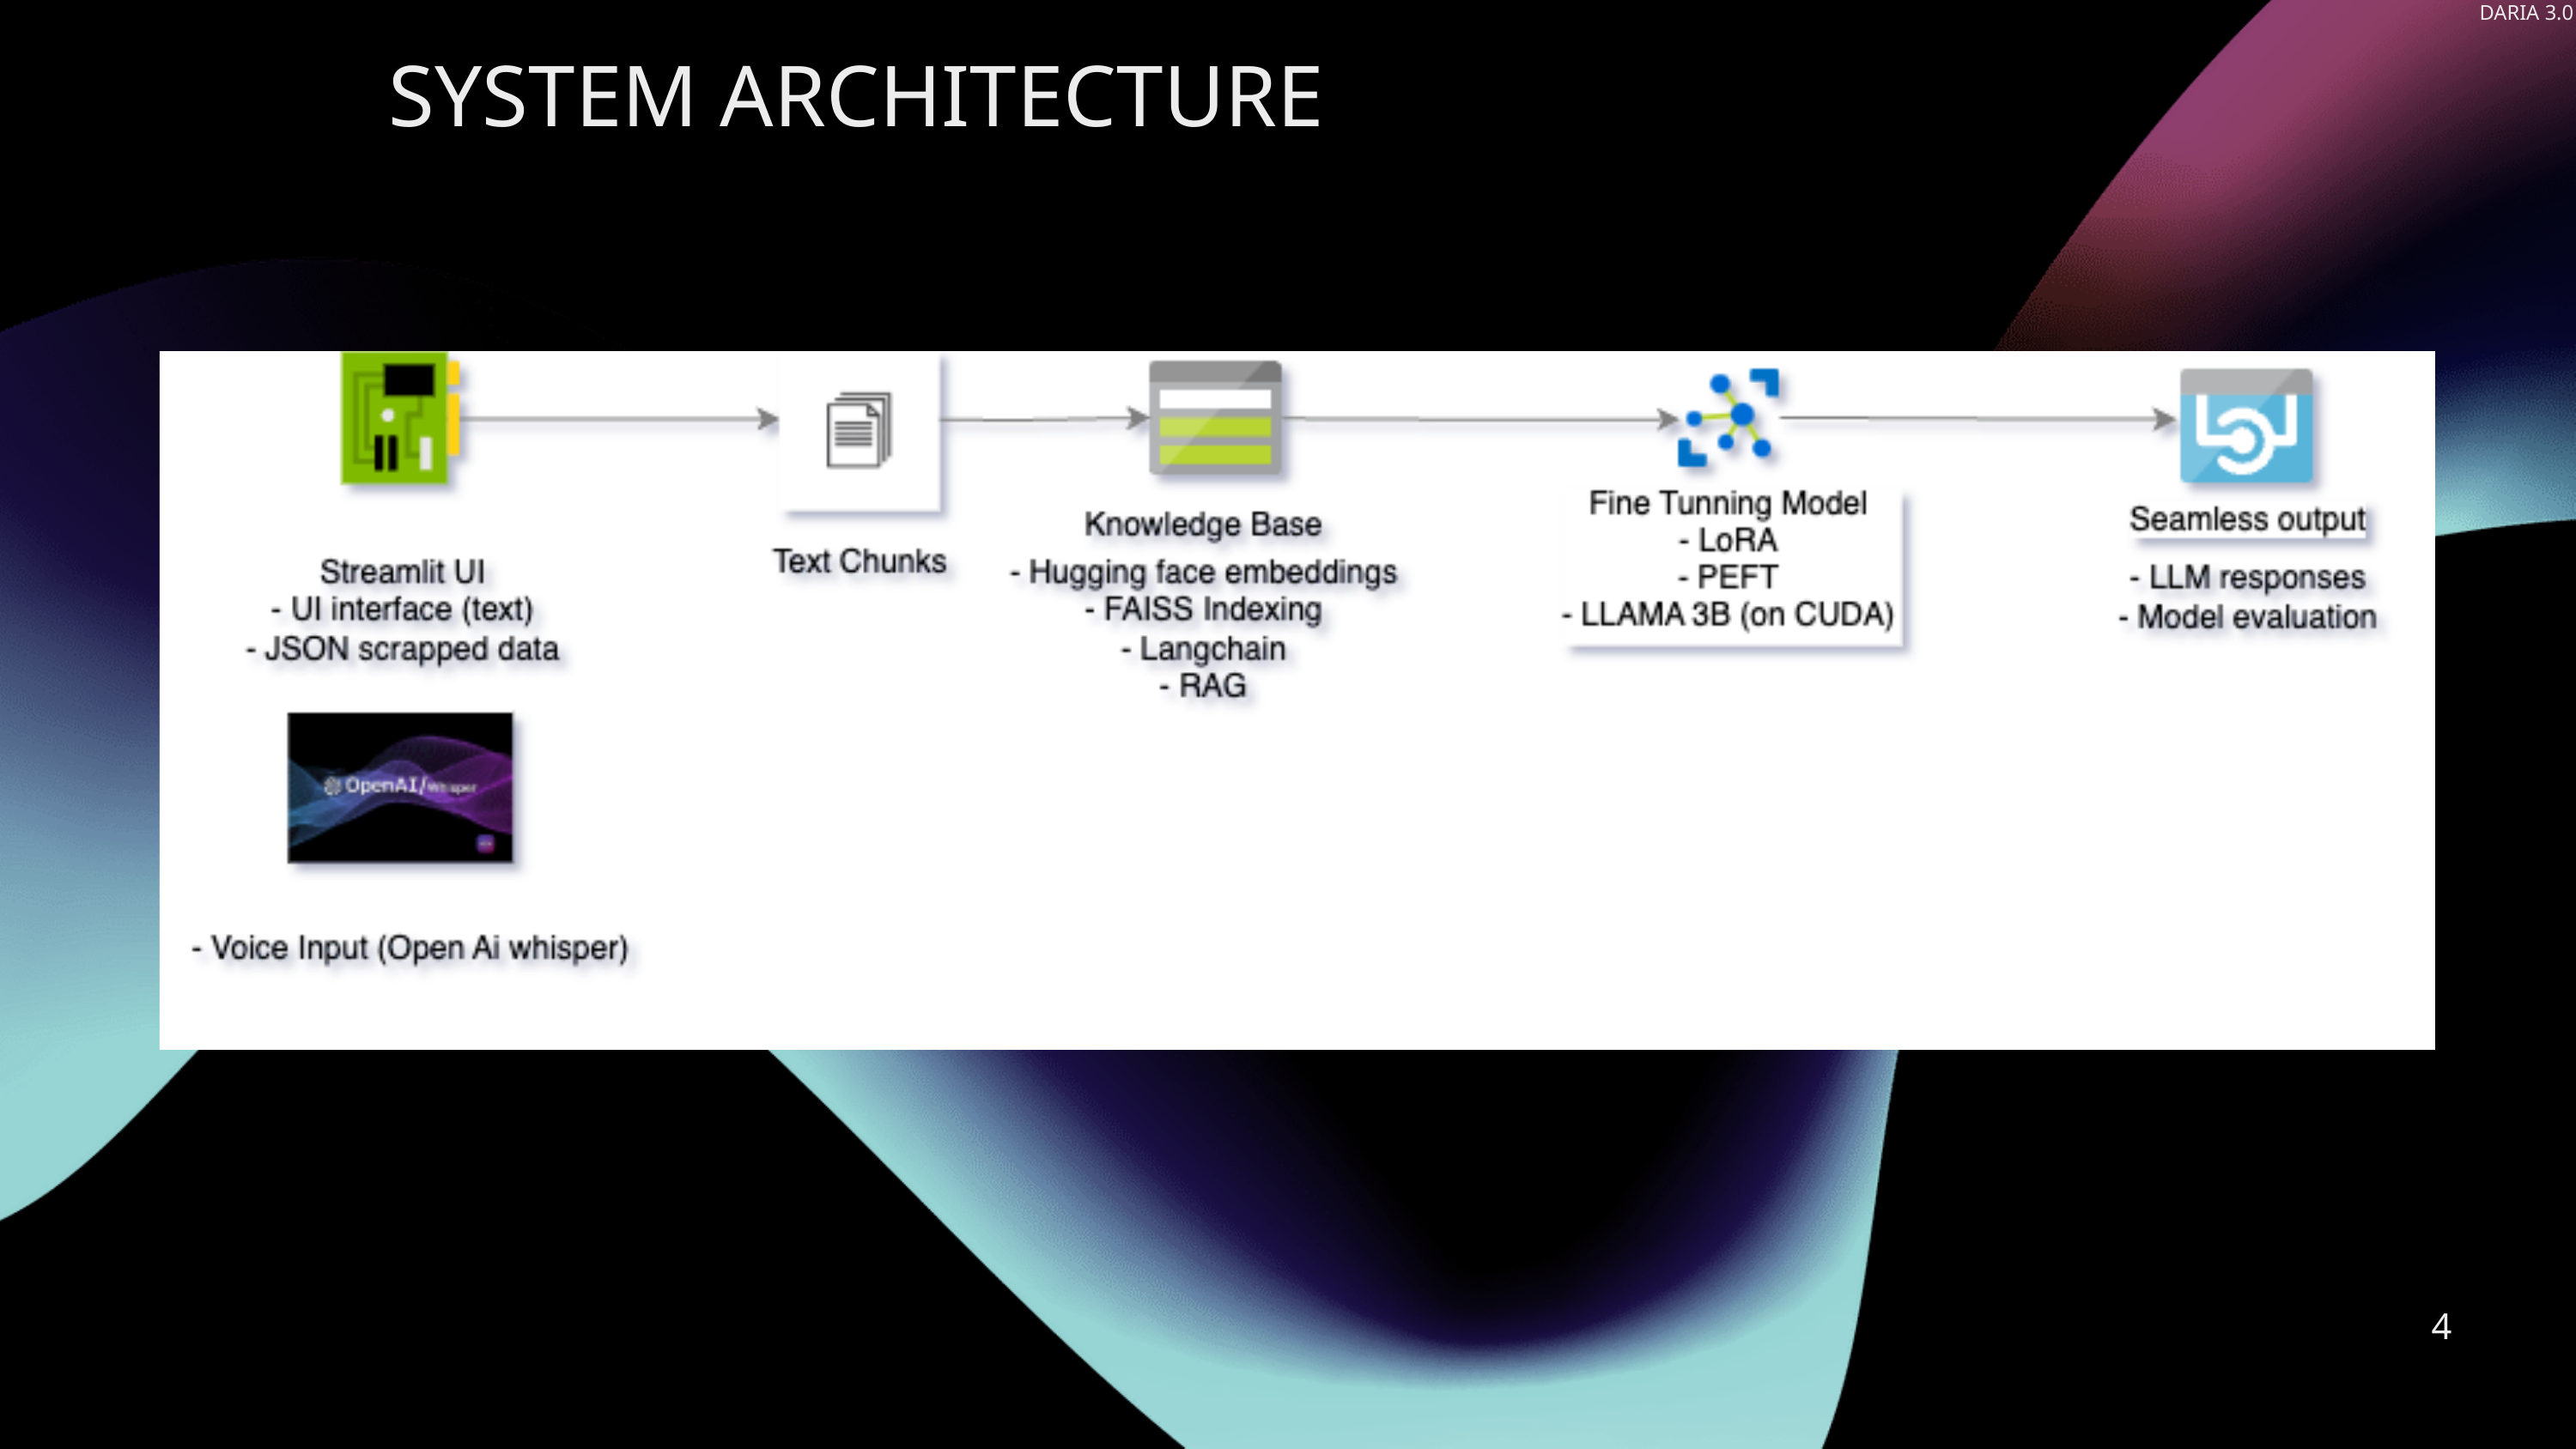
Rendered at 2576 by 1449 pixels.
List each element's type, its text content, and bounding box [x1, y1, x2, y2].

text_box [159, 351, 2435, 1050]
text_box DARIA 3.0 [2434, 0, 2576, 25]
text_box SYSTEM ARCHITECTURE [144, 42, 1570, 144]
text_box 4 [2431, 1296, 2452, 1348]
text_box [0, 0, 2576, 1449]
